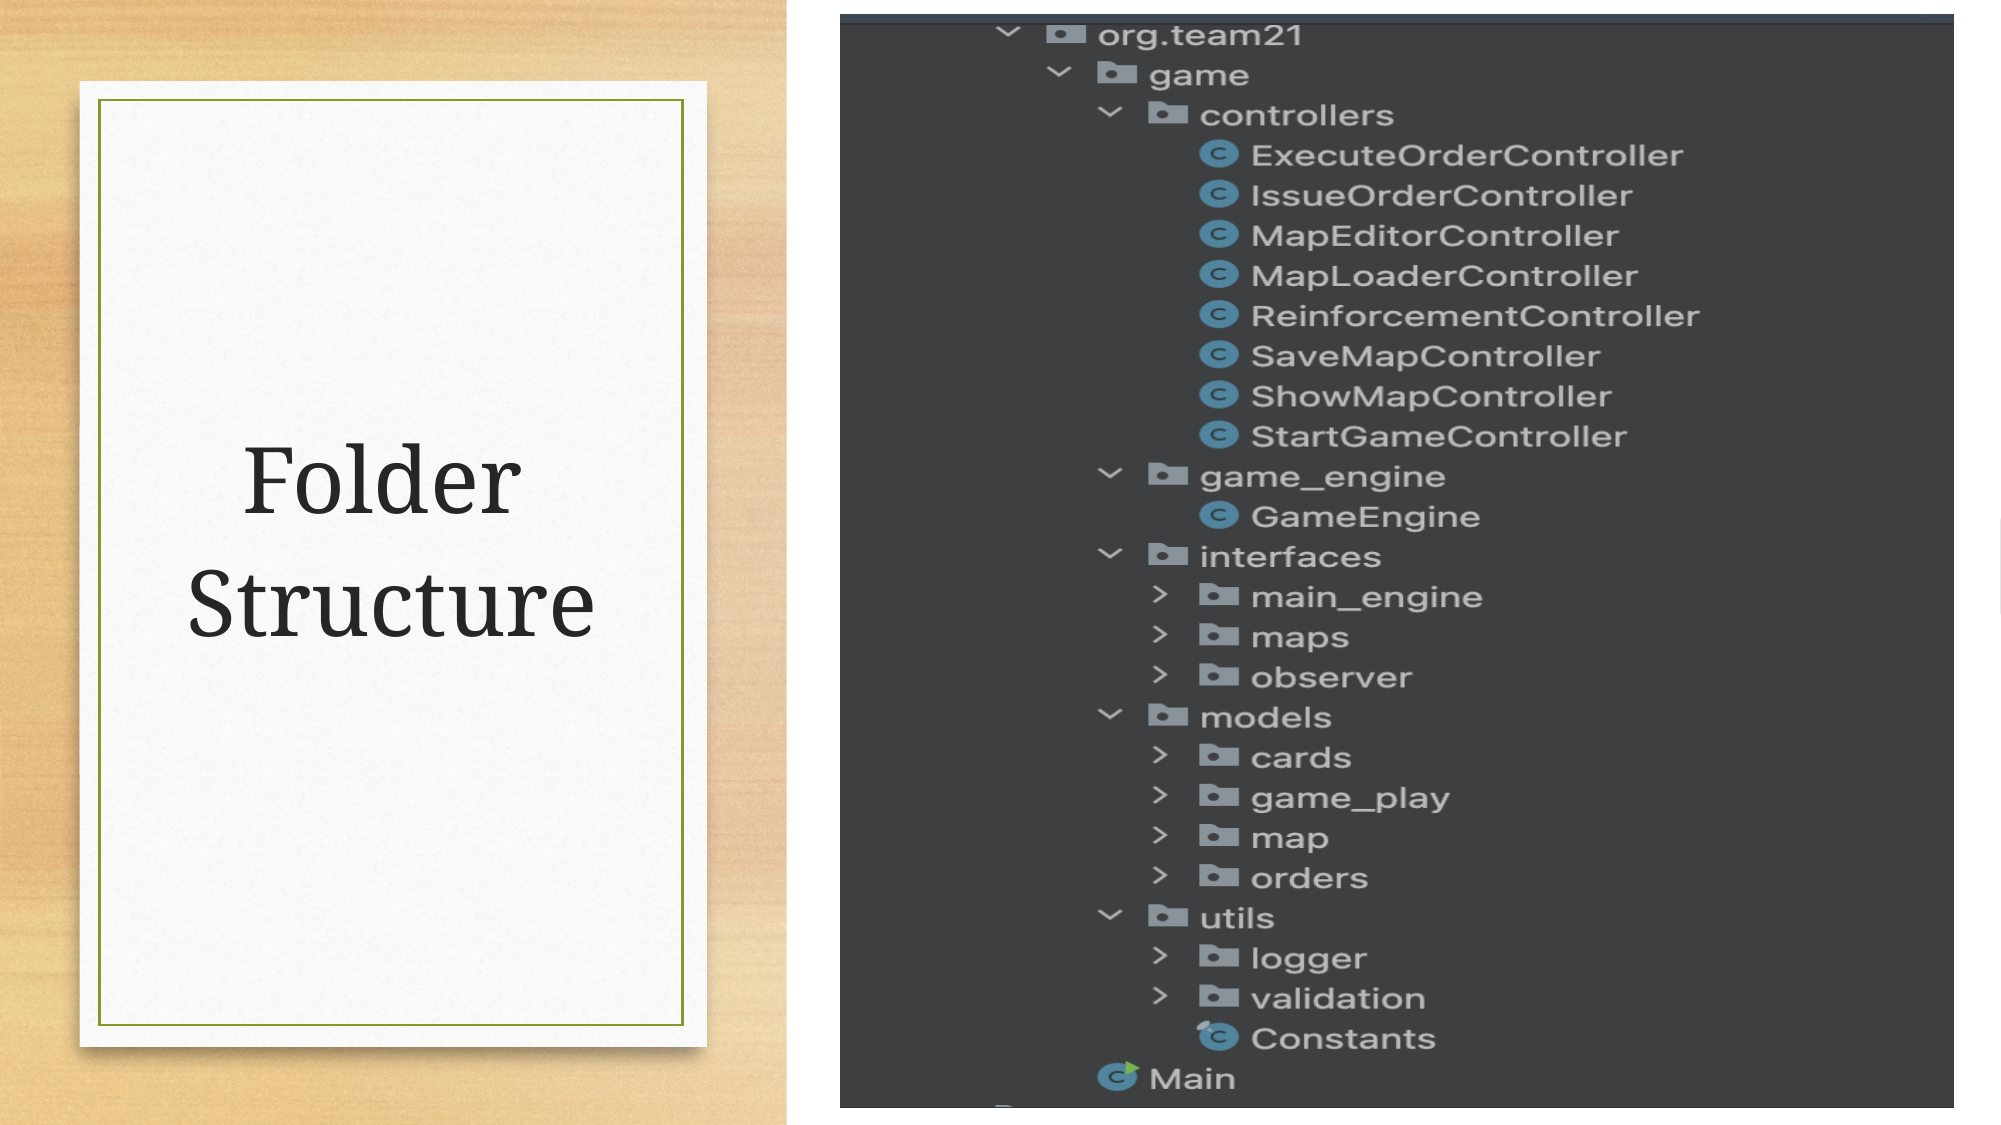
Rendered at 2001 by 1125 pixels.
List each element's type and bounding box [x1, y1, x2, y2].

text_box [0, 0, 2000, 1125]
picture [840, 14, 1954, 1108]
